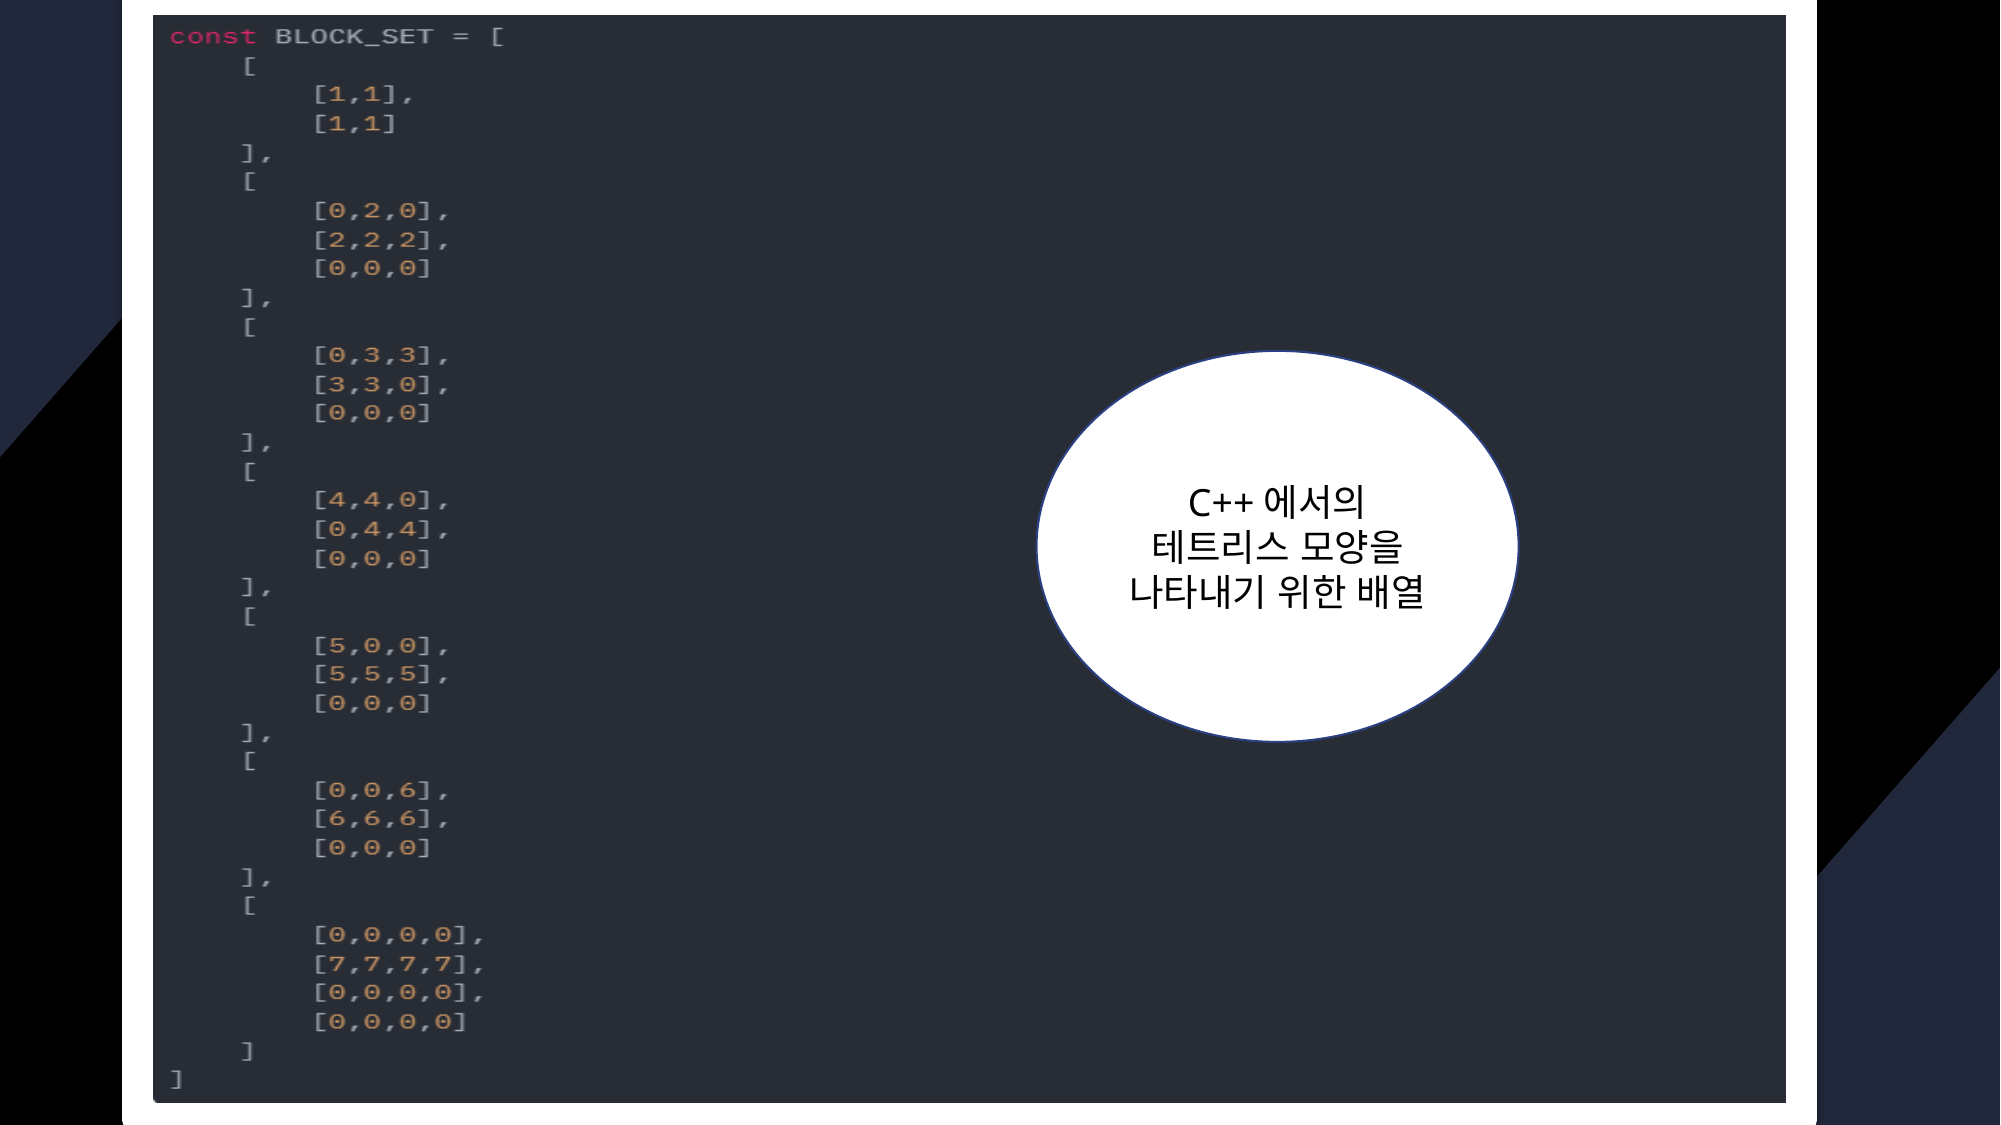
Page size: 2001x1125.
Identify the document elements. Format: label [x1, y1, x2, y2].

list [152, 14, 1786, 1103]
